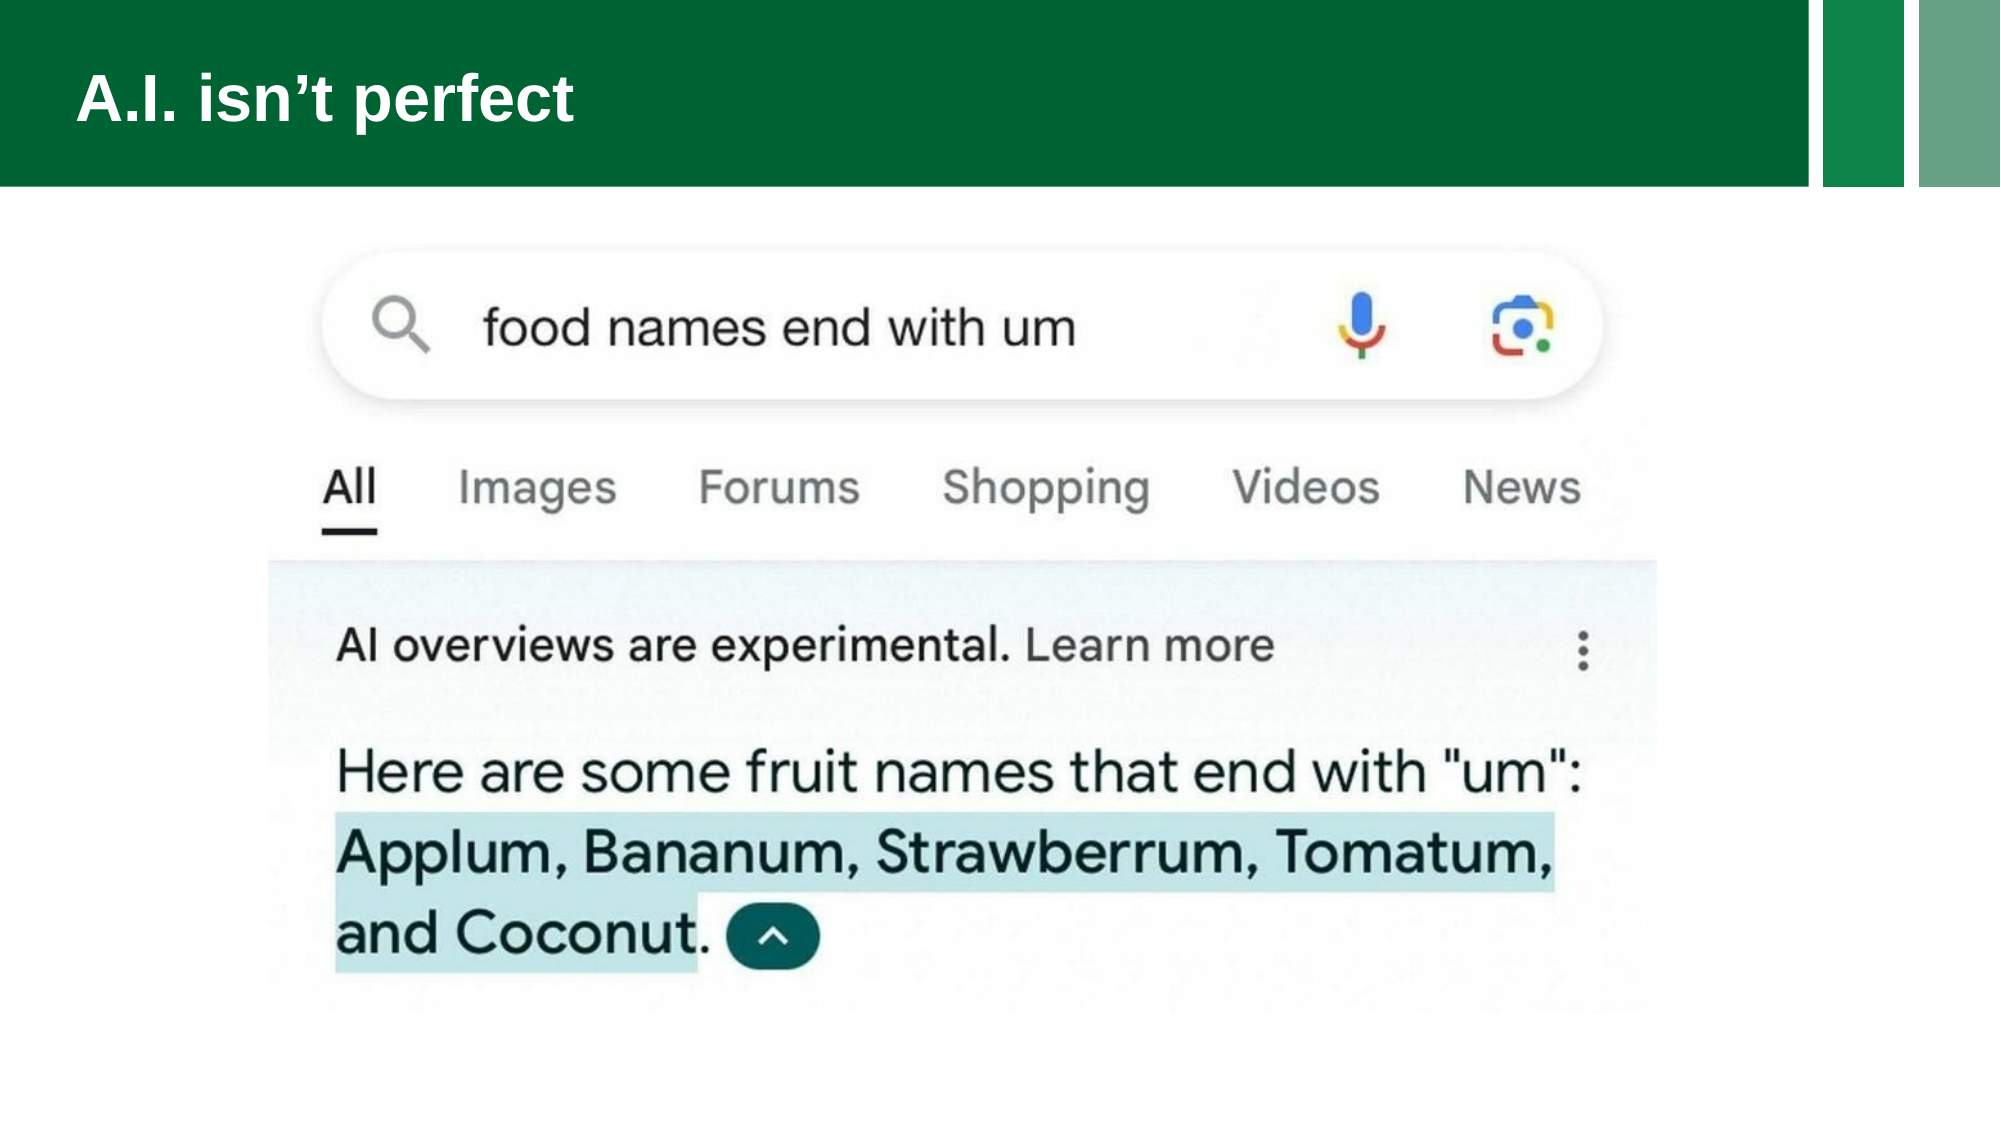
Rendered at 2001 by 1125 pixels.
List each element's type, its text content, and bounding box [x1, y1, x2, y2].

picture [268, 243, 1657, 1013]
title A.I. isn’t perfect [0, 0, 1809, 187]
